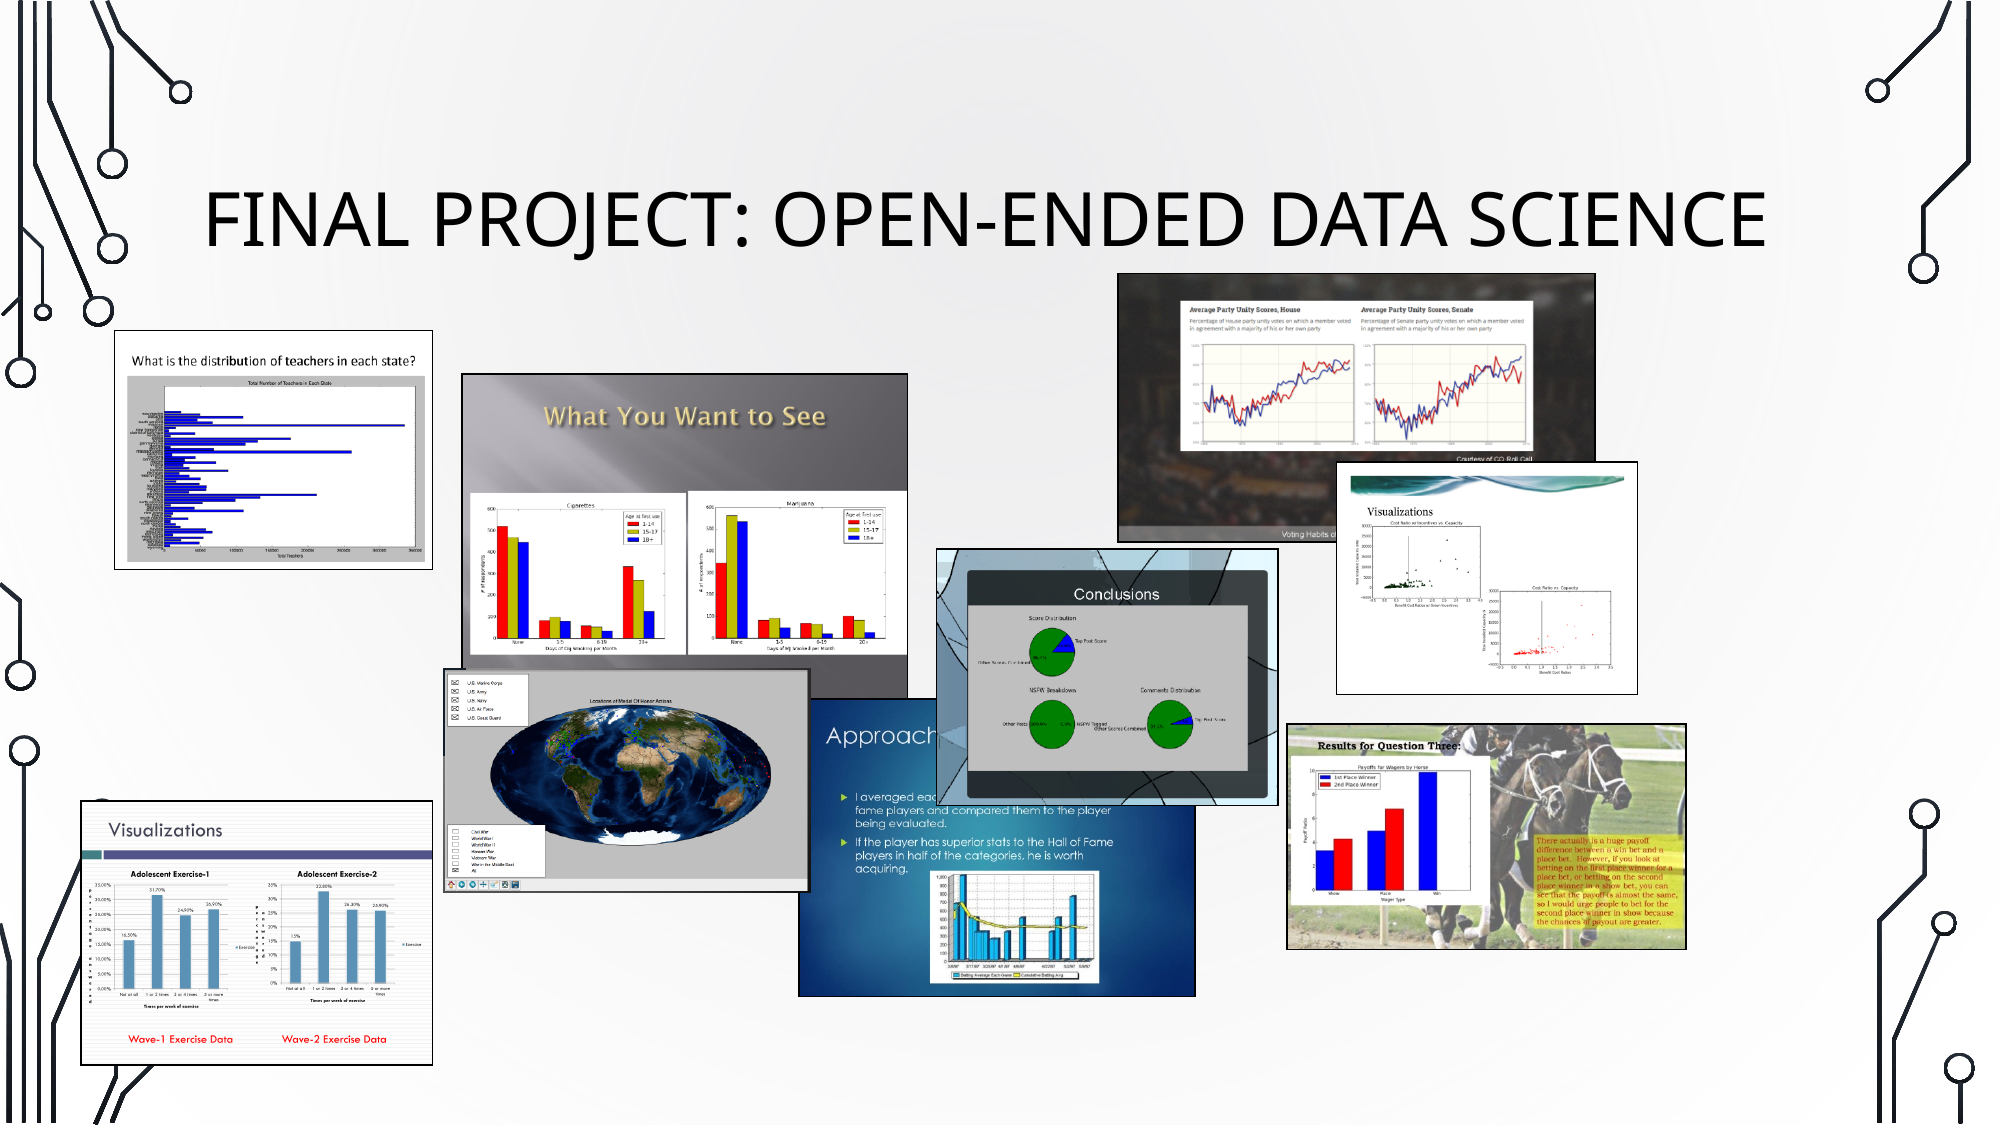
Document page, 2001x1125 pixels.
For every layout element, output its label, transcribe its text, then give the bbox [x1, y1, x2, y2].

title final project: open-ended data science [187, 101, 1813, 344]
picture [81, 801, 433, 1065]
picture [114, 330, 432, 569]
picture [1287, 724, 1686, 949]
picture [443, 374, 1278, 996]
picture [1118, 273, 1638, 694]
